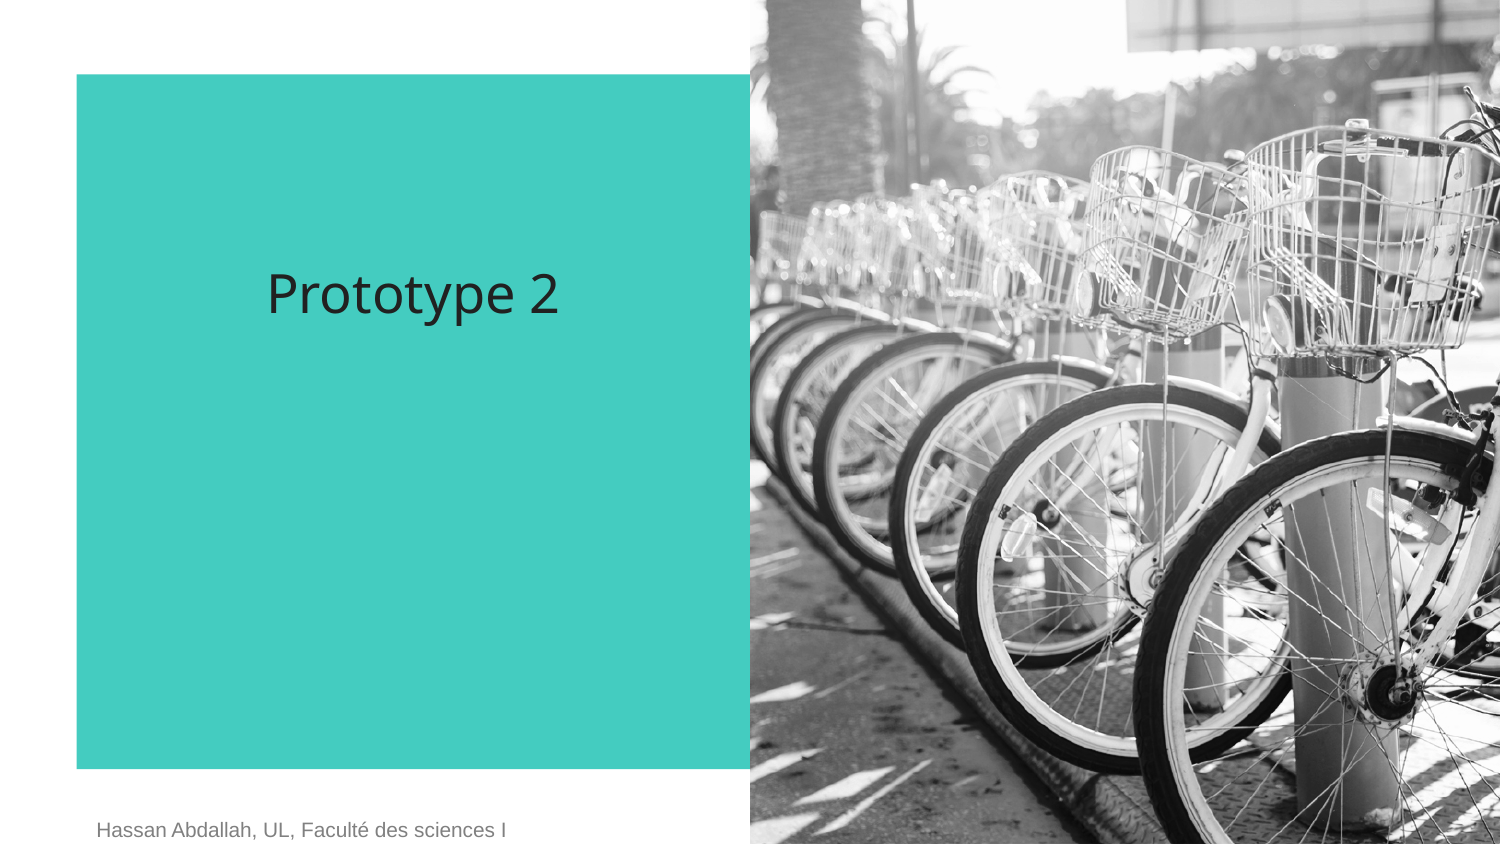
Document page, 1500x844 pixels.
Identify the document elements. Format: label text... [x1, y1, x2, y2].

picture [749, 0, 1500, 844]
title Prototype 2 [243, 266, 584, 340]
text_box Hassan Abdallah, UL, Faculté des sciences I [81, 808, 718, 844]
